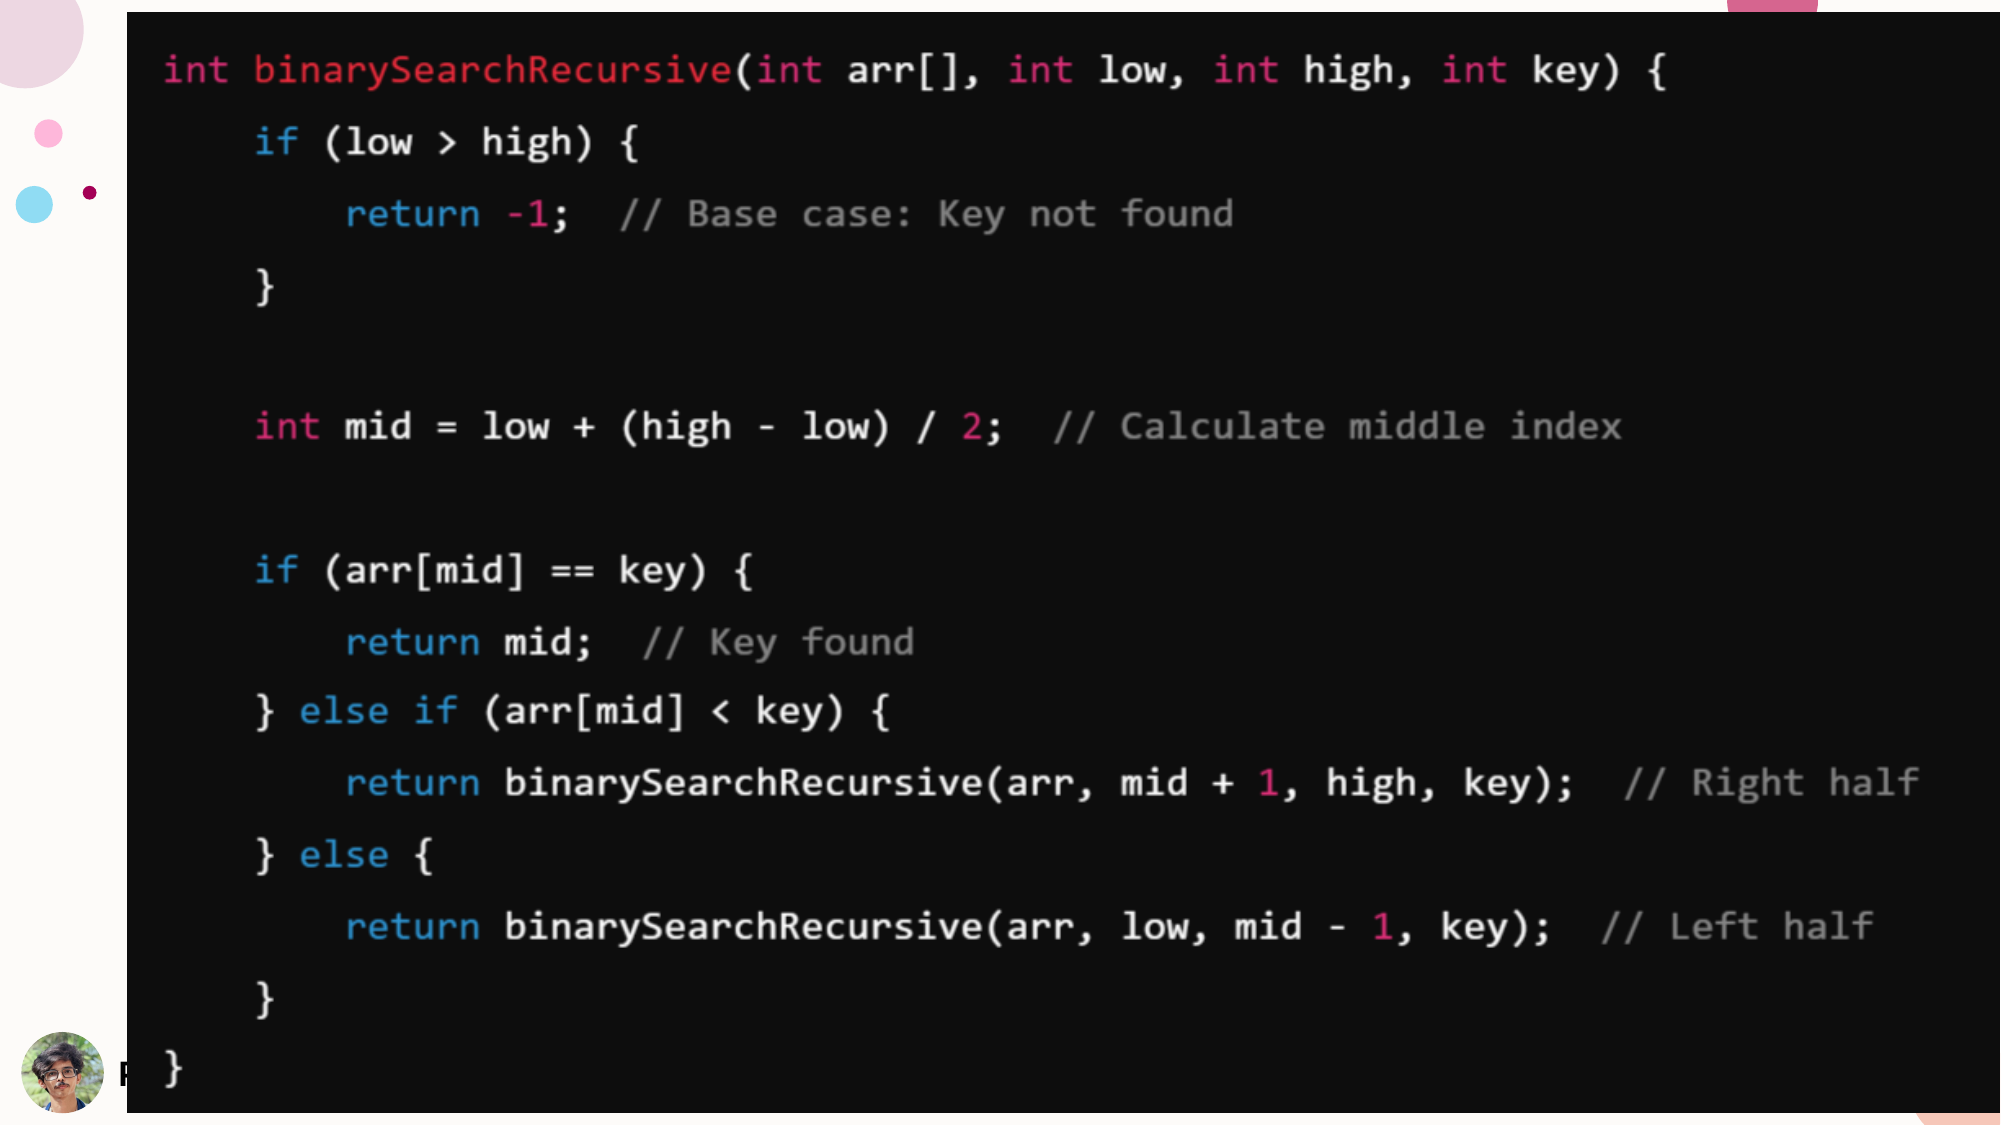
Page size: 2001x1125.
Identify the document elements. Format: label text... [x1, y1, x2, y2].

picture [21, 1031, 104, 1114]
list Recursive Implementation: [123, 67, 127, 973]
picture [127, 12, 2000, 1113]
